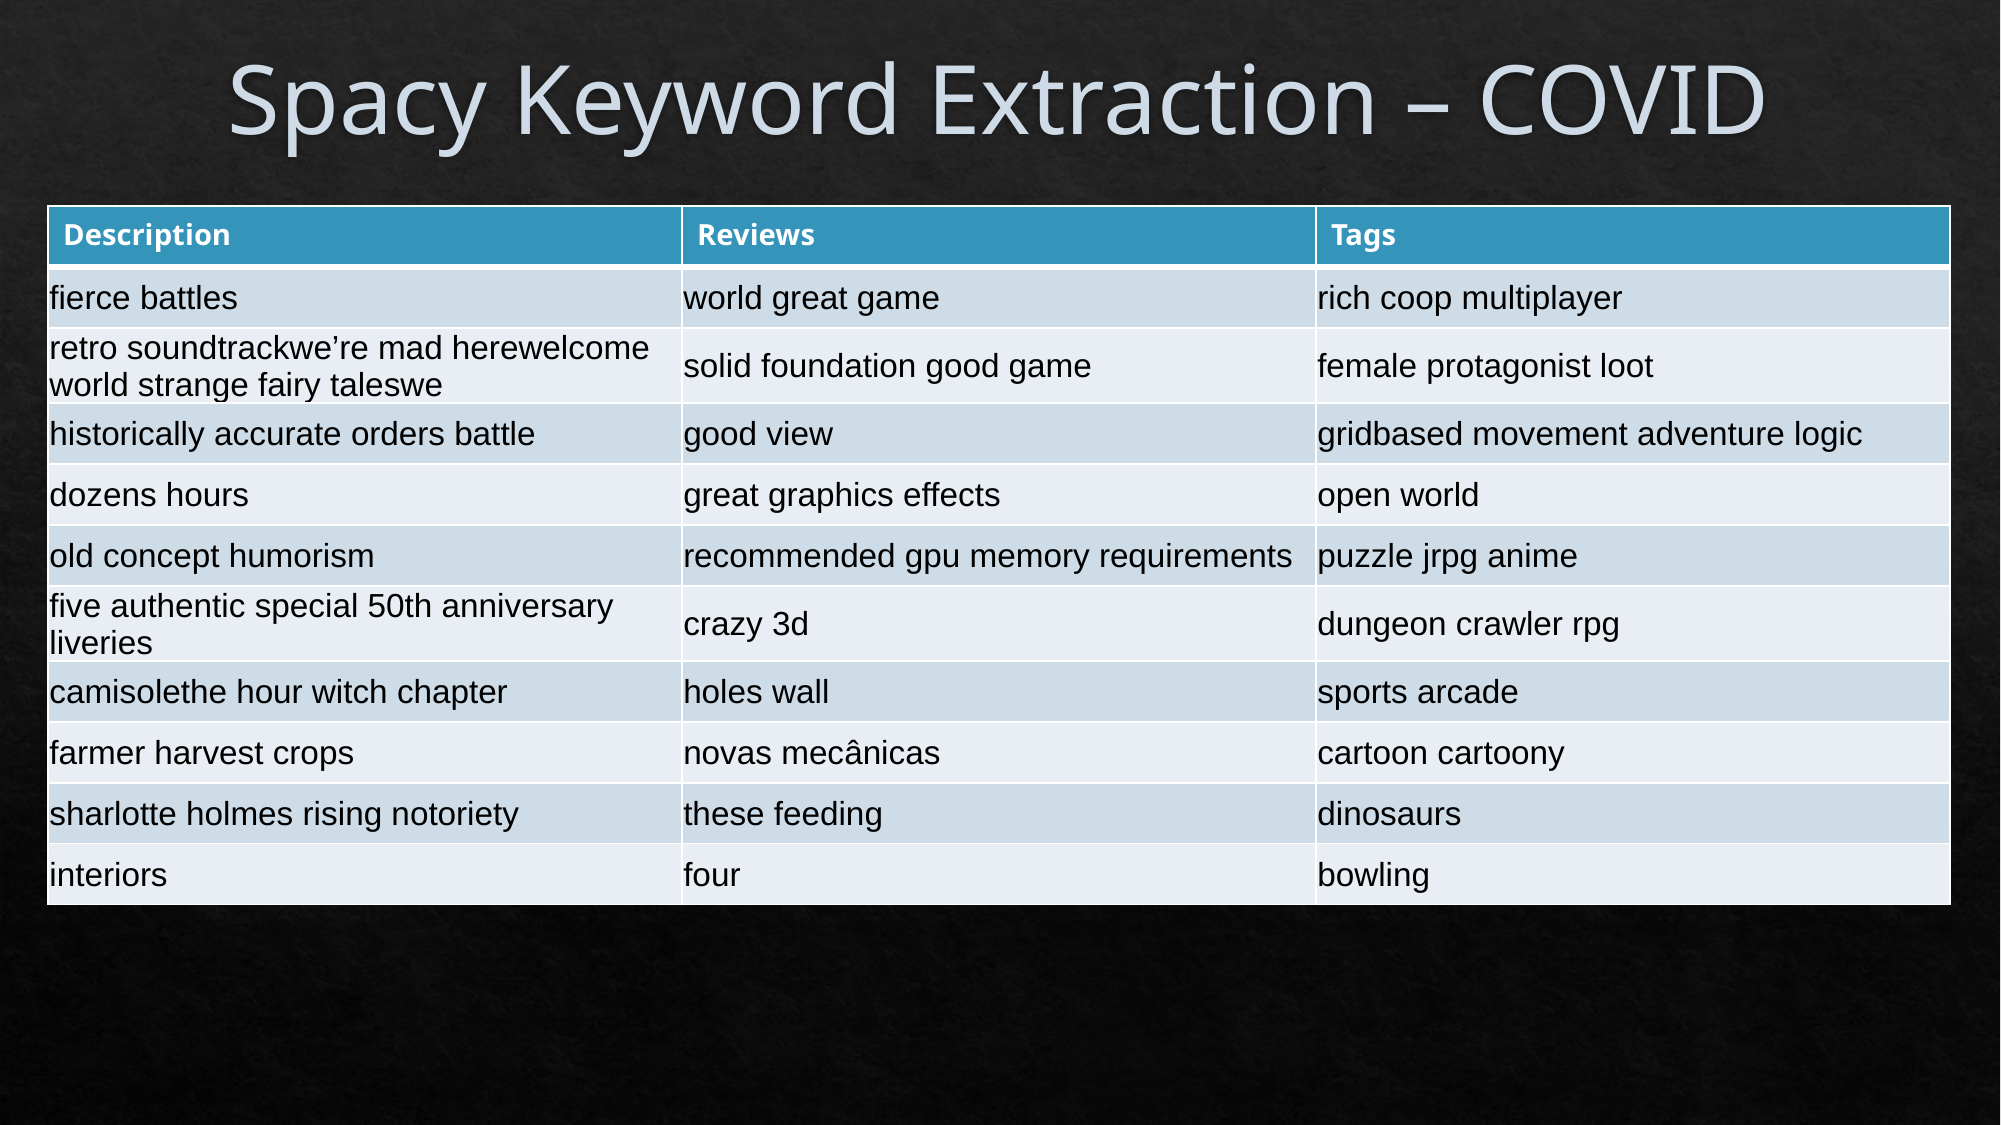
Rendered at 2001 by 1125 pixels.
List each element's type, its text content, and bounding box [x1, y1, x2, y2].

table_cell sharlotte holmes rising notoriety [49, 784, 681, 843]
table_cell farmer harvest crops [49, 723, 681, 782]
table_header Reviews [683, 207, 1315, 264]
table_header Tags [1317, 207, 1949, 264]
table_cell crazy 3d [683, 587, 1315, 660]
table_cell world great game [683, 270, 1315, 327]
table_cell dungeon crawler rpg [1317, 587, 1949, 660]
table_cell open world [1317, 465, 1949, 524]
table_cell dinosaurs [1317, 784, 1949, 843]
table_cell female protagonist loot [1317, 329, 1949, 402]
table_cell historically accurate orders battle [49, 404, 681, 463]
table_cell dozens hours [49, 465, 681, 524]
table_cell four [683, 844, 1315, 904]
table_cell sports arcade [1317, 662, 1949, 721]
table_cell retro soundtrackwe’re mad herewelcome world strange fairy taleswe [49, 329, 681, 402]
table_cell bowling [1317, 844, 1949, 904]
table_cell interiors [49, 844, 681, 904]
table_cell rich coop multiplayer [1317, 270, 1949, 327]
table_cell cartoon cartoony [1317, 723, 1949, 782]
table_cell old concept humorism [49, 526, 681, 585]
table_cell these feeding [683, 784, 1315, 843]
table_cell great graphics effects [683, 465, 1315, 524]
table_cell puzzle jrpg anime [1317, 526, 1949, 585]
table_cell five authentic special 50th anniversary liveries [49, 587, 681, 660]
title Spacy Keyword Extraction – COVID [149, 0, 1849, 205]
table_cell holes wall [683, 662, 1315, 721]
table_cell novas mecânicas [683, 723, 1315, 782]
table_cell gridbased movement adventure logic [1317, 404, 1949, 463]
table_cell fierce battles [49, 270, 681, 327]
table_cell recommended gpu memory requirements [683, 526, 1315, 585]
table_cell good view [683, 404, 1315, 463]
table_header Description [49, 207, 681, 264]
table_cell camisolethe hour witch chapter [49, 662, 681, 721]
table_cell solid foundation good game [683, 329, 1315, 402]
